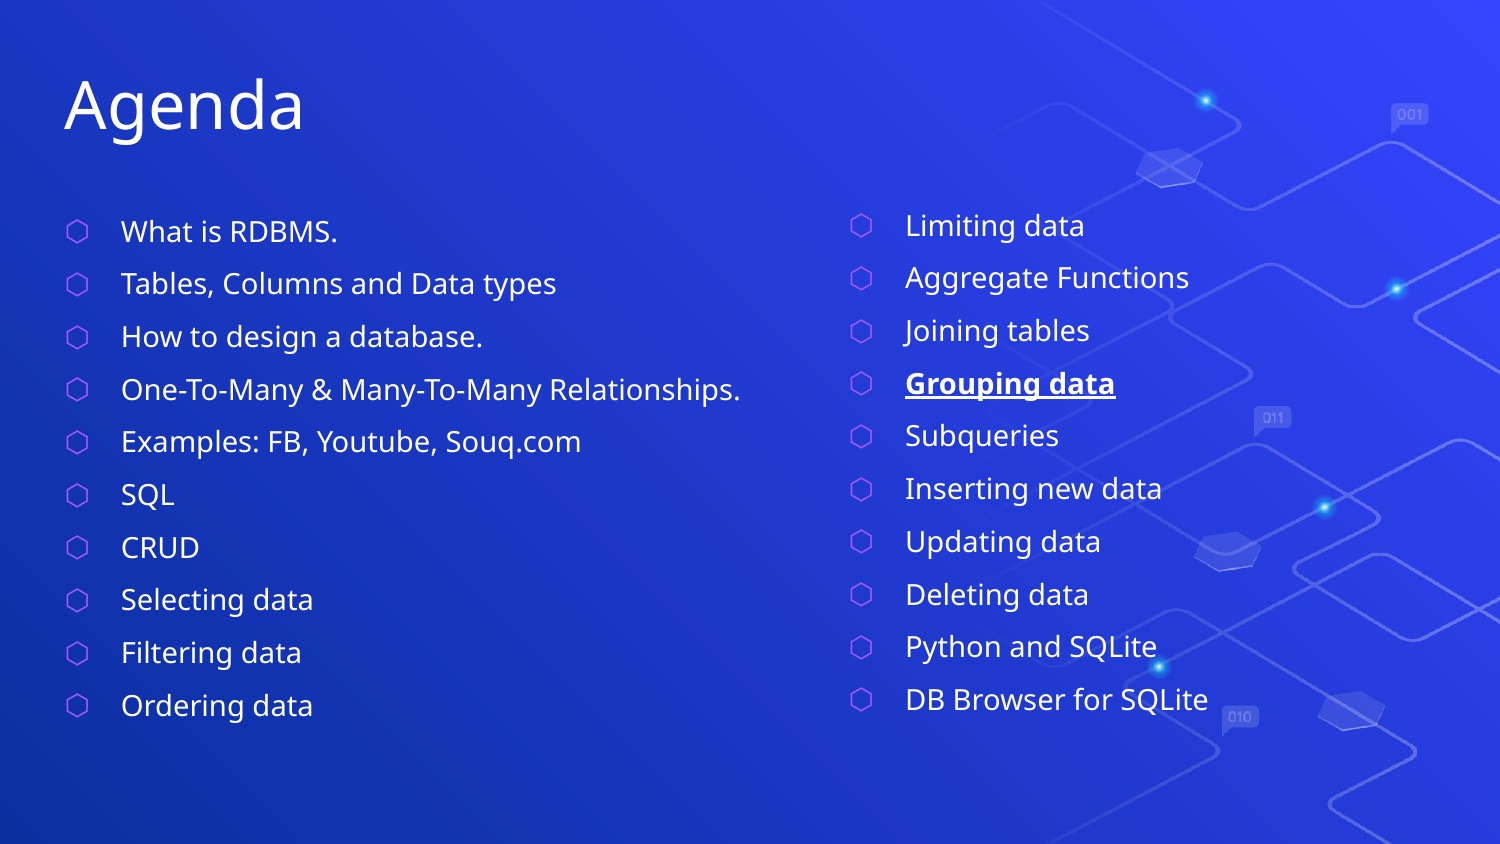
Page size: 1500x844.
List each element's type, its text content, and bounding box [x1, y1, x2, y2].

list Agenda What is RDBMS. Tables, Columns and Data types How to design a database. One-To-Many & Many-To-Many Relationships. Examples: FB, Youtube, Souq.com SQL CRUD Selecting data Filtering data Ordering data [64, 50, 1420, 404]
picture [0, 0, 1500, 844]
text_box Limiting data Aggregate Functions Joining tables Grouping data Subqueries Inserting new data Updating data Deleting data Python and SQLite DB Browser for SQLite [848, 101, 1420, 455]
